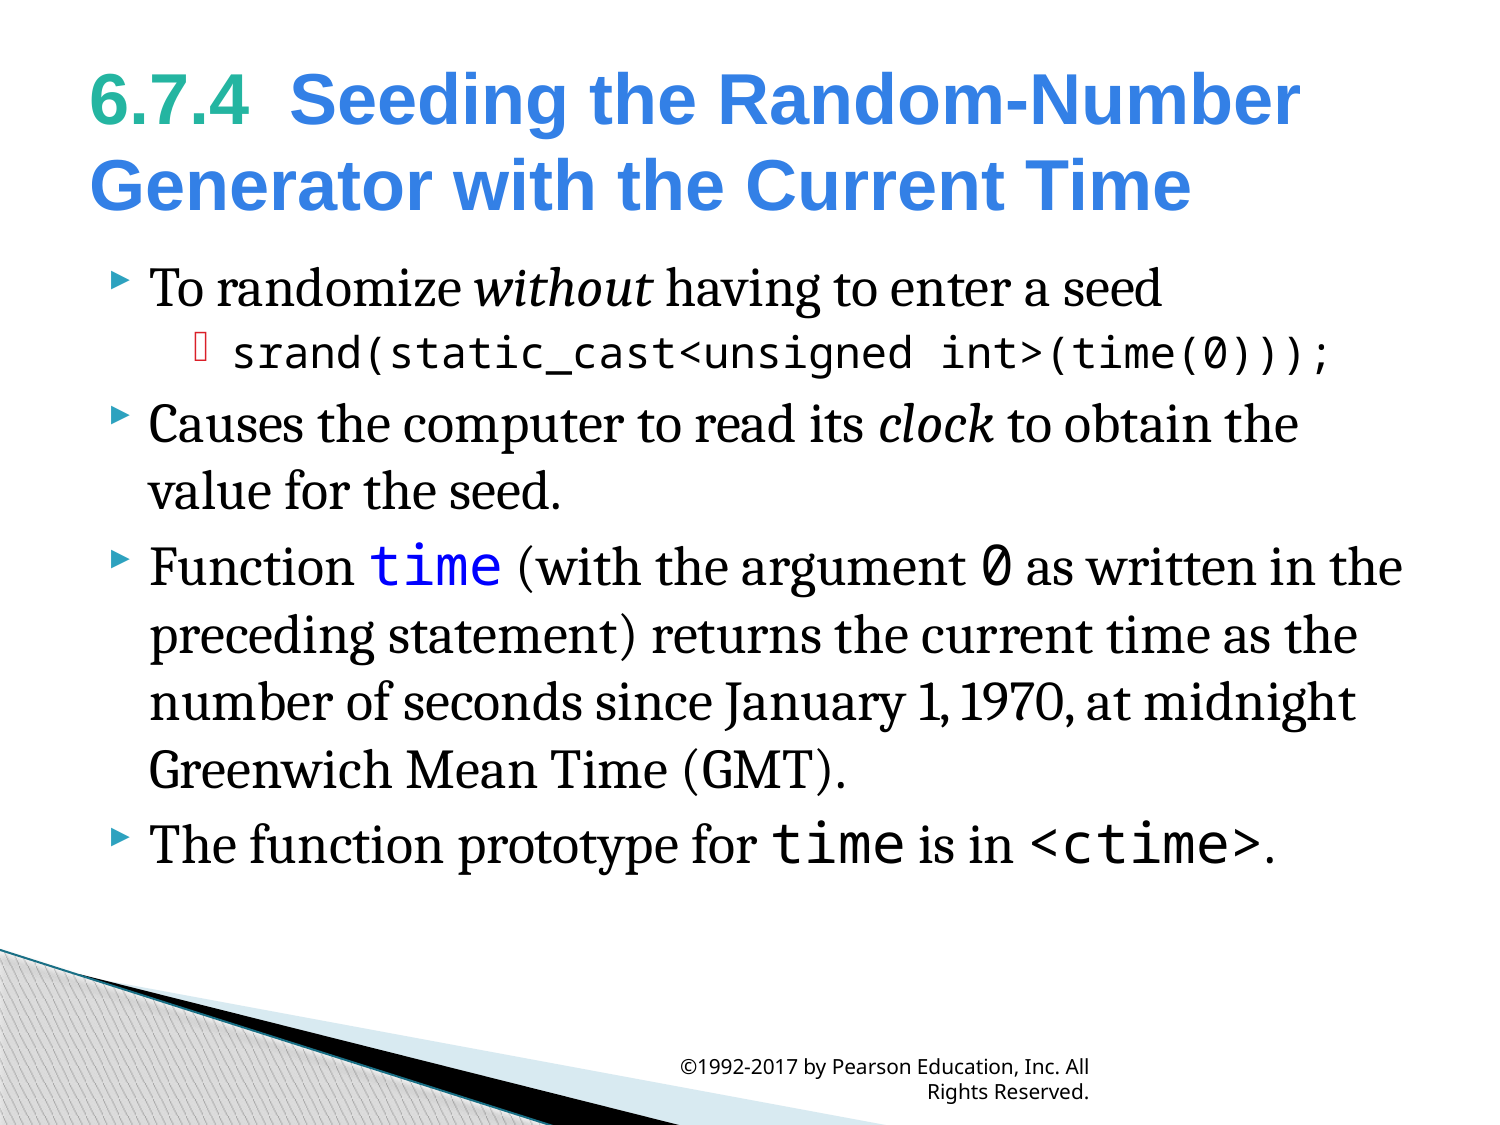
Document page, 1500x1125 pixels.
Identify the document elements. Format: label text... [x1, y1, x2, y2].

footer ©1992-2017 by Pearson Education, Inc. All Rights Reserved. [650, 1051, 1105, 1112]
title 6.7.4 Seeding the Random-Number Generator with the Current Time [75, 45, 1425, 233]
list To randomize without having to enter a seed srand(static_cast<unsigned int>(time(0))); Causes the computer to read its clock to obtain the value for the seed. Function time (with the argument 0 as written in the preceding statement) returns the current time as the number of seconds since January 1, 1970, at midnight Greenwich Mean Time (GMT). The function prototype for time is in <ctime>. [75, 242, 1425, 986]
